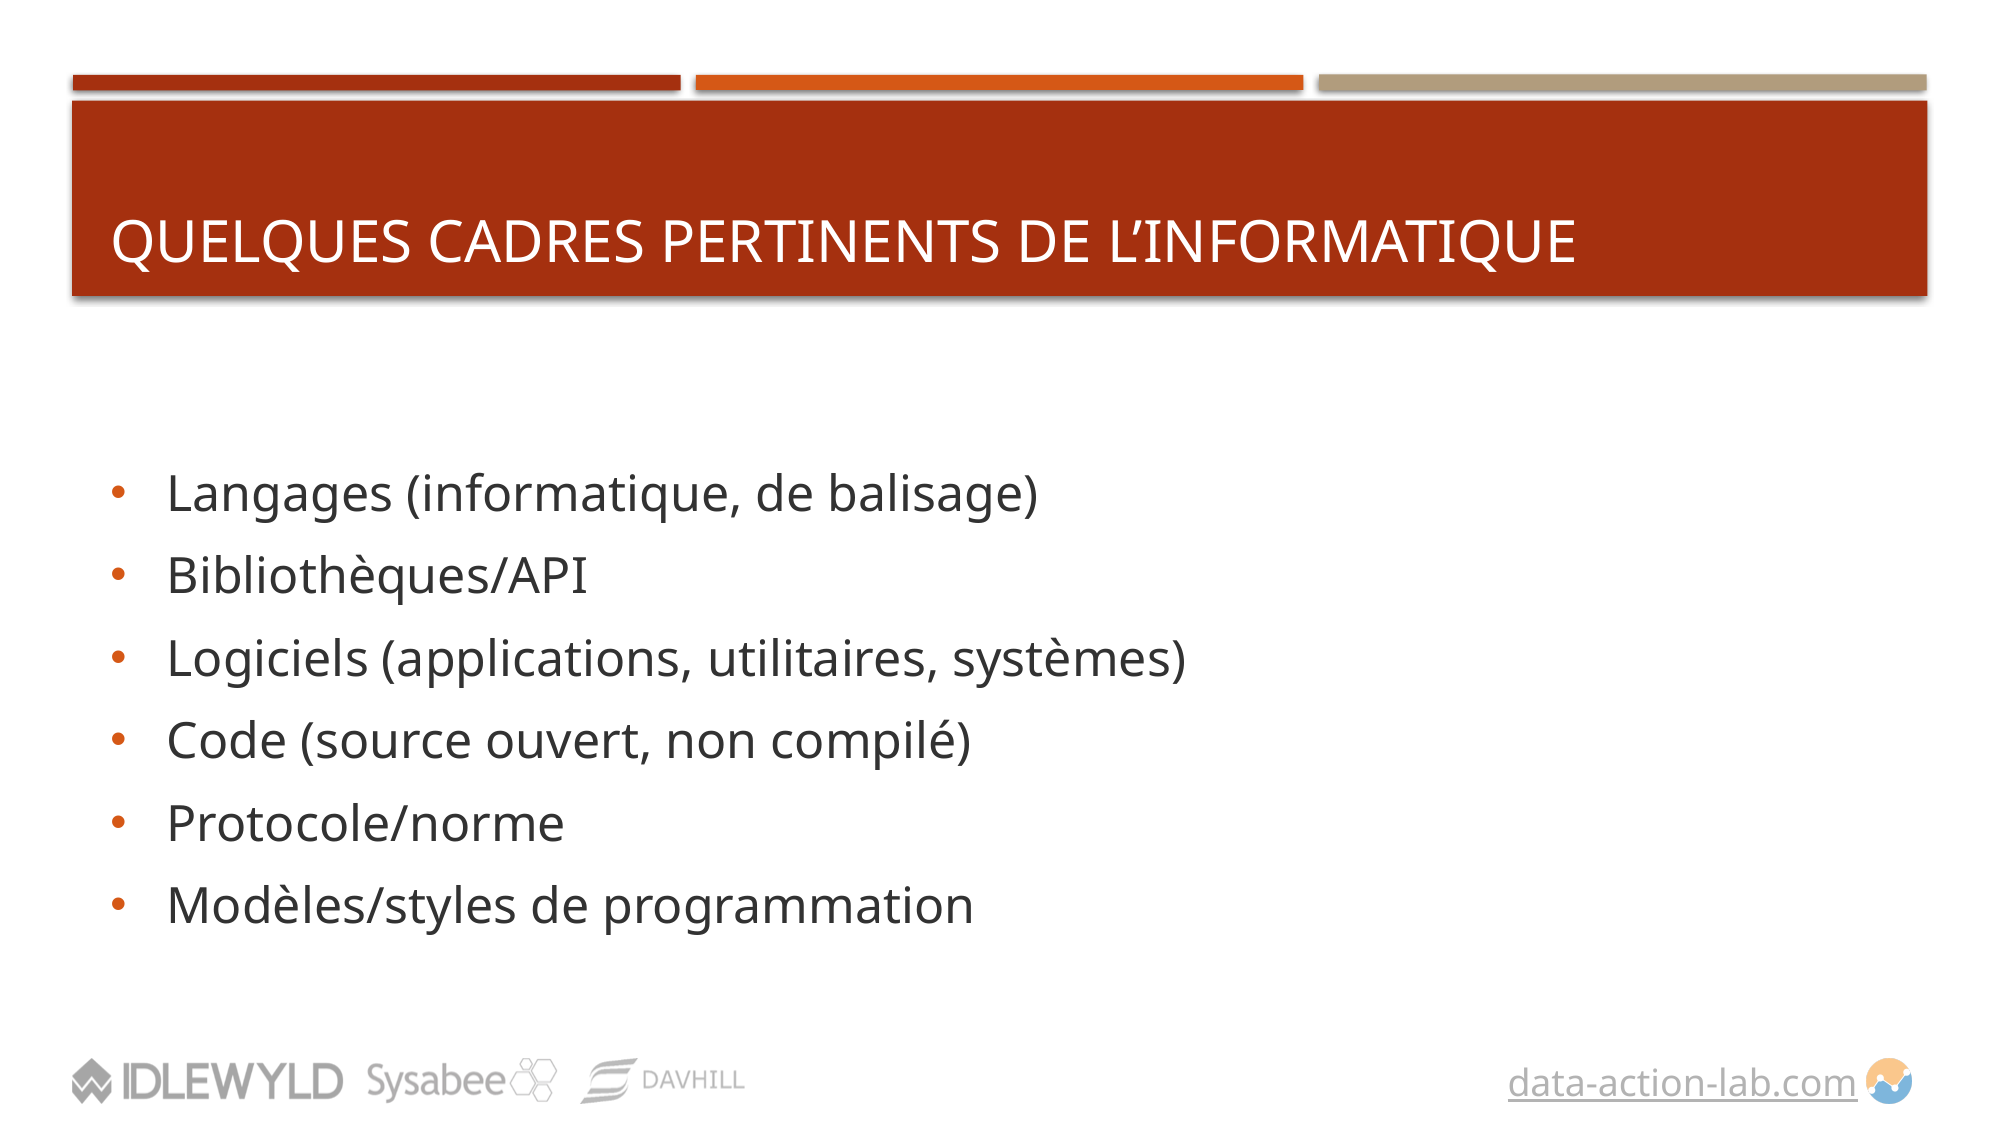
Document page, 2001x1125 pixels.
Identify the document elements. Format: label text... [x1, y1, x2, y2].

title QUELQUES CADRES PERTINENTS DE L’INFORMATIQUE [95, 115, 1905, 282]
picture [72, 1058, 745, 1104]
list Langages (informatique, de balisage) Bibliothèques/API Logiciels (applications, utilitaires, systèmes) Code (source ouvert, non compilé) Protocole/norme Modèles/styles de programmation [95, 357, 1905, 1037]
